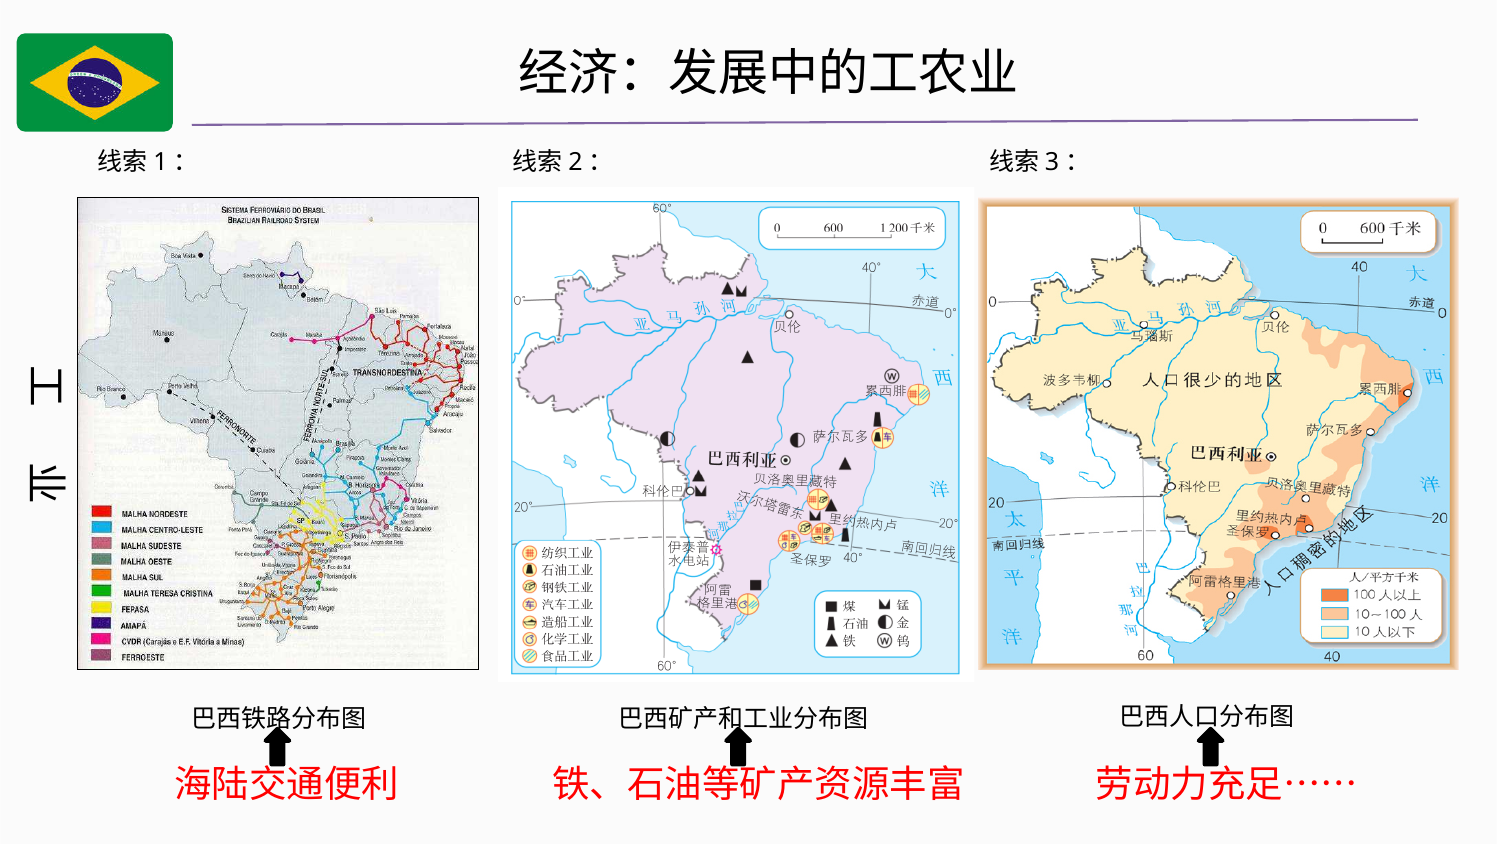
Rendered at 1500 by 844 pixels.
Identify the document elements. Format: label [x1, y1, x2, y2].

text_box [497, 138, 972, 741]
text_box [0, 0, 1497, 844]
text_box [191, 119, 1419, 125]
text_box [974, 138, 1459, 741]
text_box [77, 138, 479, 741]
